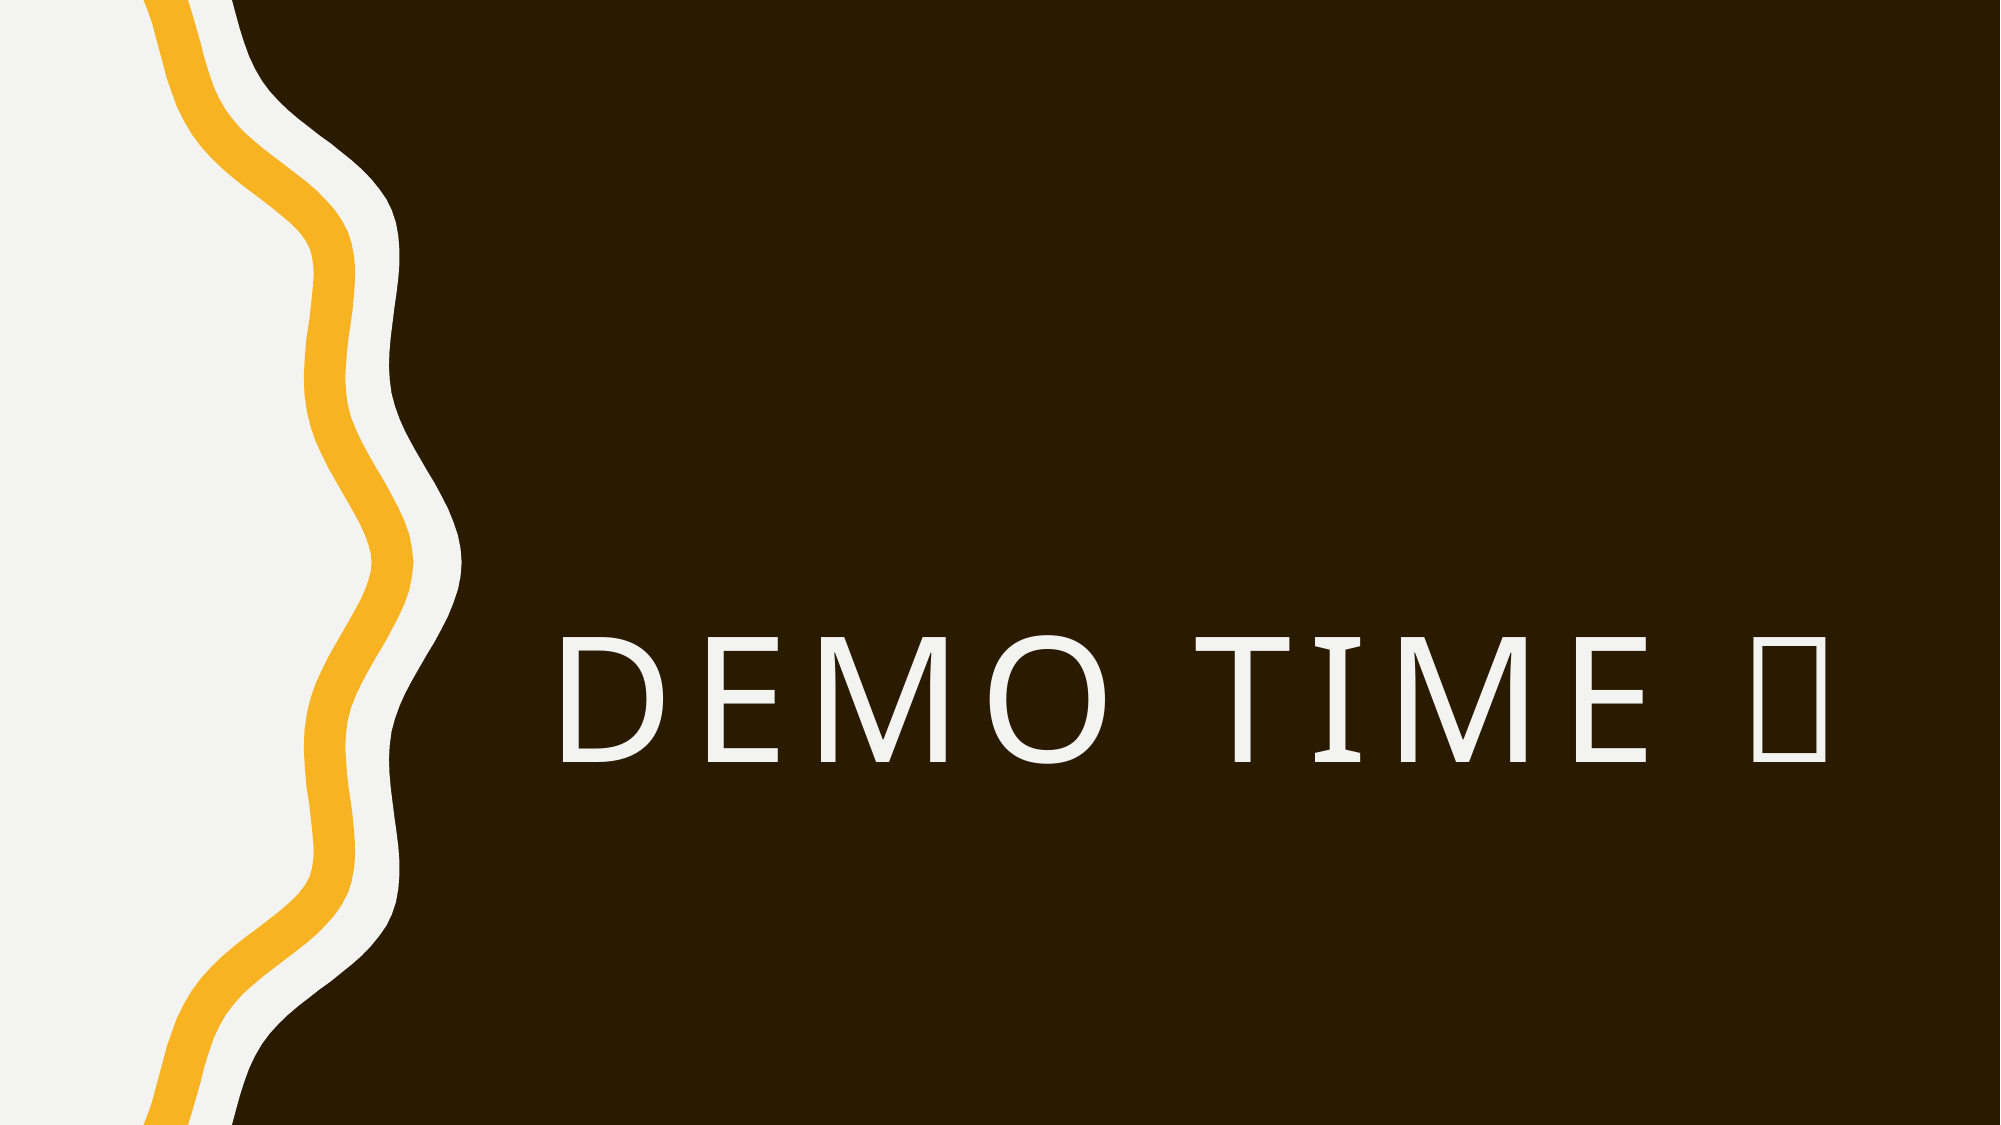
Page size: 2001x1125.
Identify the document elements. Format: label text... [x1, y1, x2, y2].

title Demo Time  [531, 140, 1875, 808]
